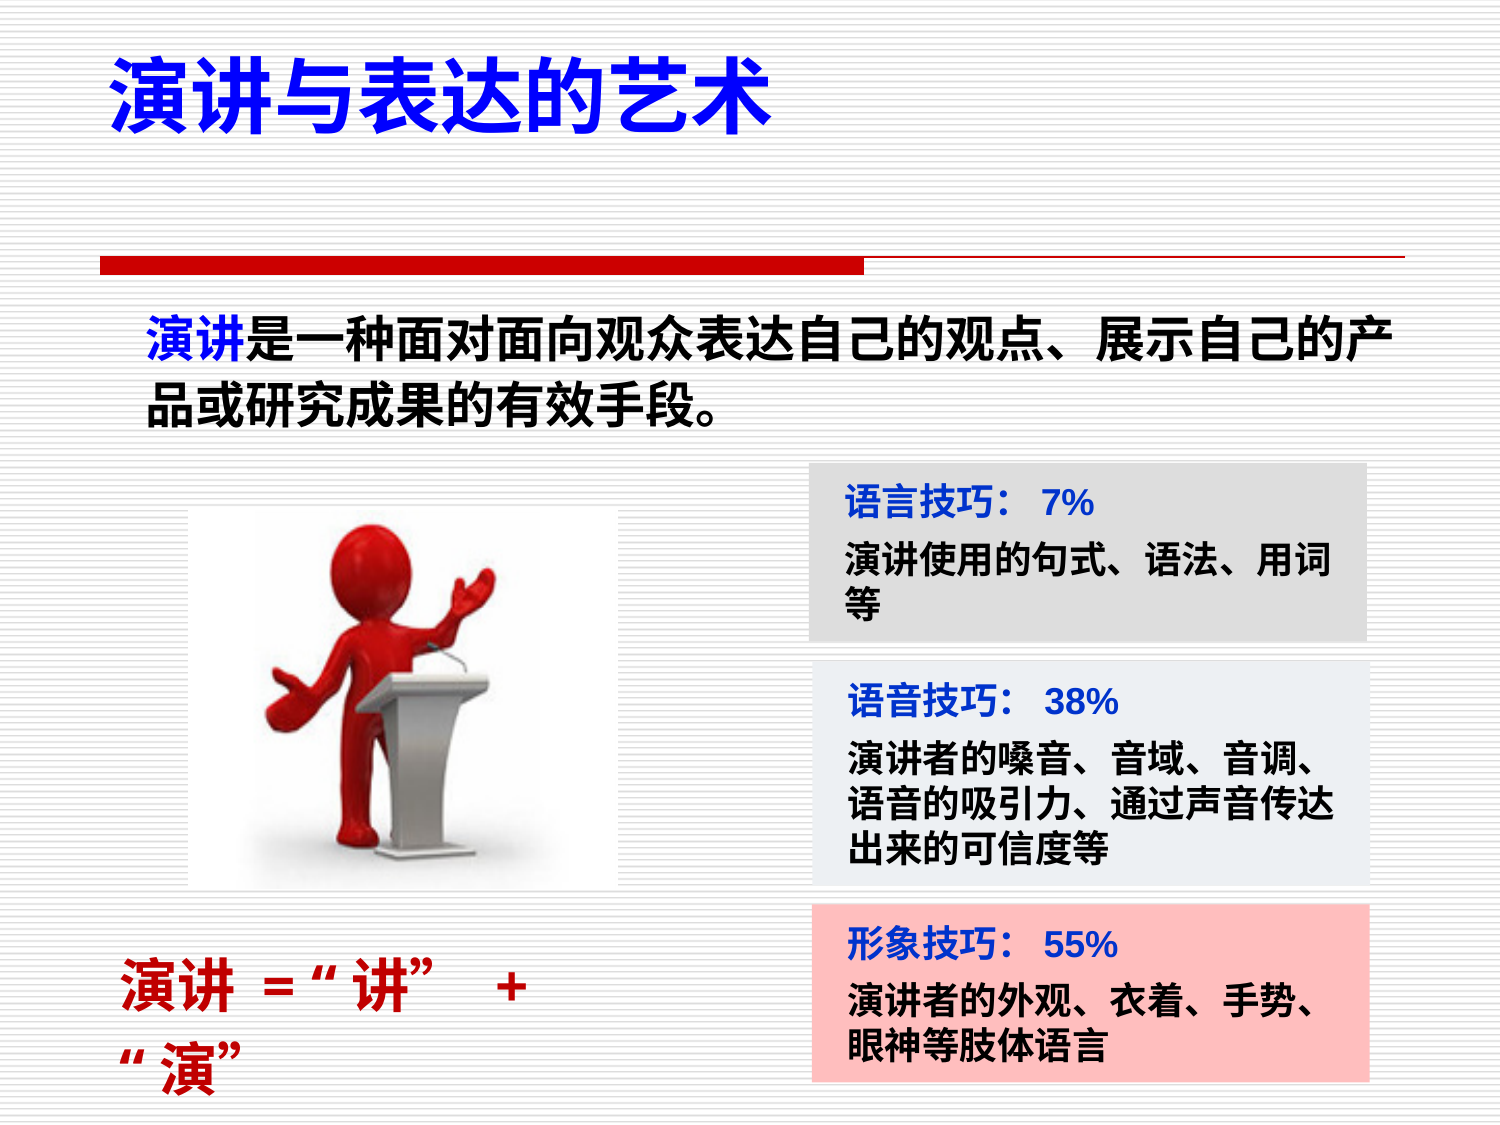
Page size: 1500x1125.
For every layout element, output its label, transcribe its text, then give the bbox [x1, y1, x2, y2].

text_box 语音技巧：38% 演讲者的嗓音、音域、音调、语音的吸引力、通过声音传达出来的可信度等 [812, 661, 1371, 886]
text_box 演讲是一种面对面向观众表达自己的观点、展示自己的产品或研究成果的有效手段。 [104, 277, 1477, 458]
text_box 形象技巧：55% 演讲者的外观、衣着、手势、眼神等肢体语言 [811, 904, 1370, 1083]
picture [0, 0, 1500, 1125]
text_box 语言技巧：7% 演讲使用的句式、语法、用词等 [808, 462, 1367, 642]
text_box 演讲 = “讲” + “演” [104, 927, 691, 1111]
text_box 演讲与表达的艺术 [92, 36, 1323, 147]
